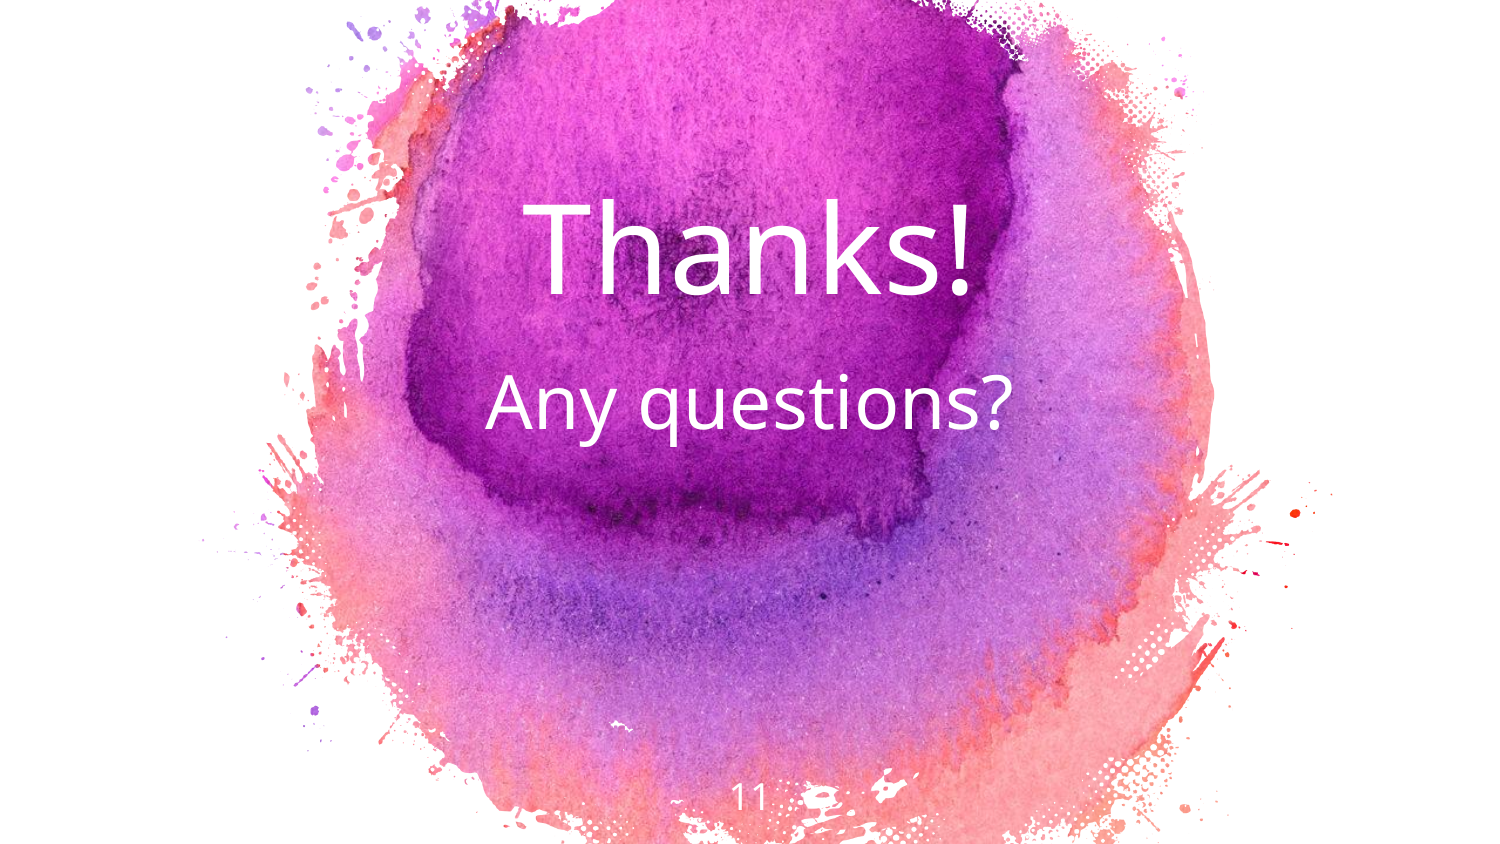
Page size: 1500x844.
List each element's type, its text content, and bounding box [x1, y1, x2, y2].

slide_number 11 [705, 766, 795, 832]
title Thanks! [351, 143, 1149, 334]
subtitle Any questions? [351, 339, 1149, 469]
picture [0, 0, 1500, 844]
